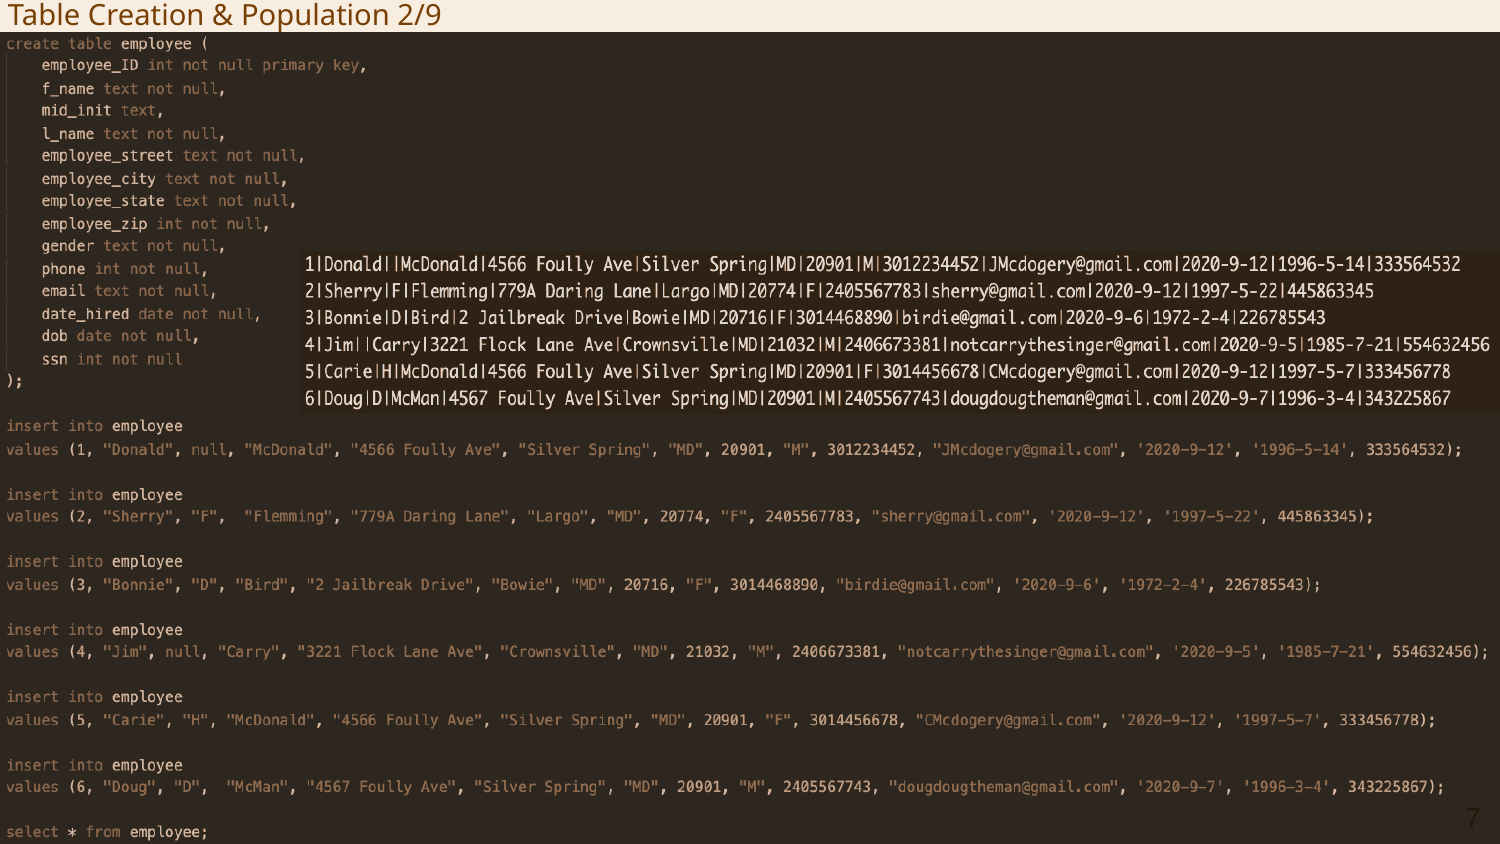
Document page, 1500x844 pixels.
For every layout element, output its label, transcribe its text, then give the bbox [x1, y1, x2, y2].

text_box Table Creation & Population 2/9 [0, 0, 527, 30]
picture [0, 32, 1500, 844]
